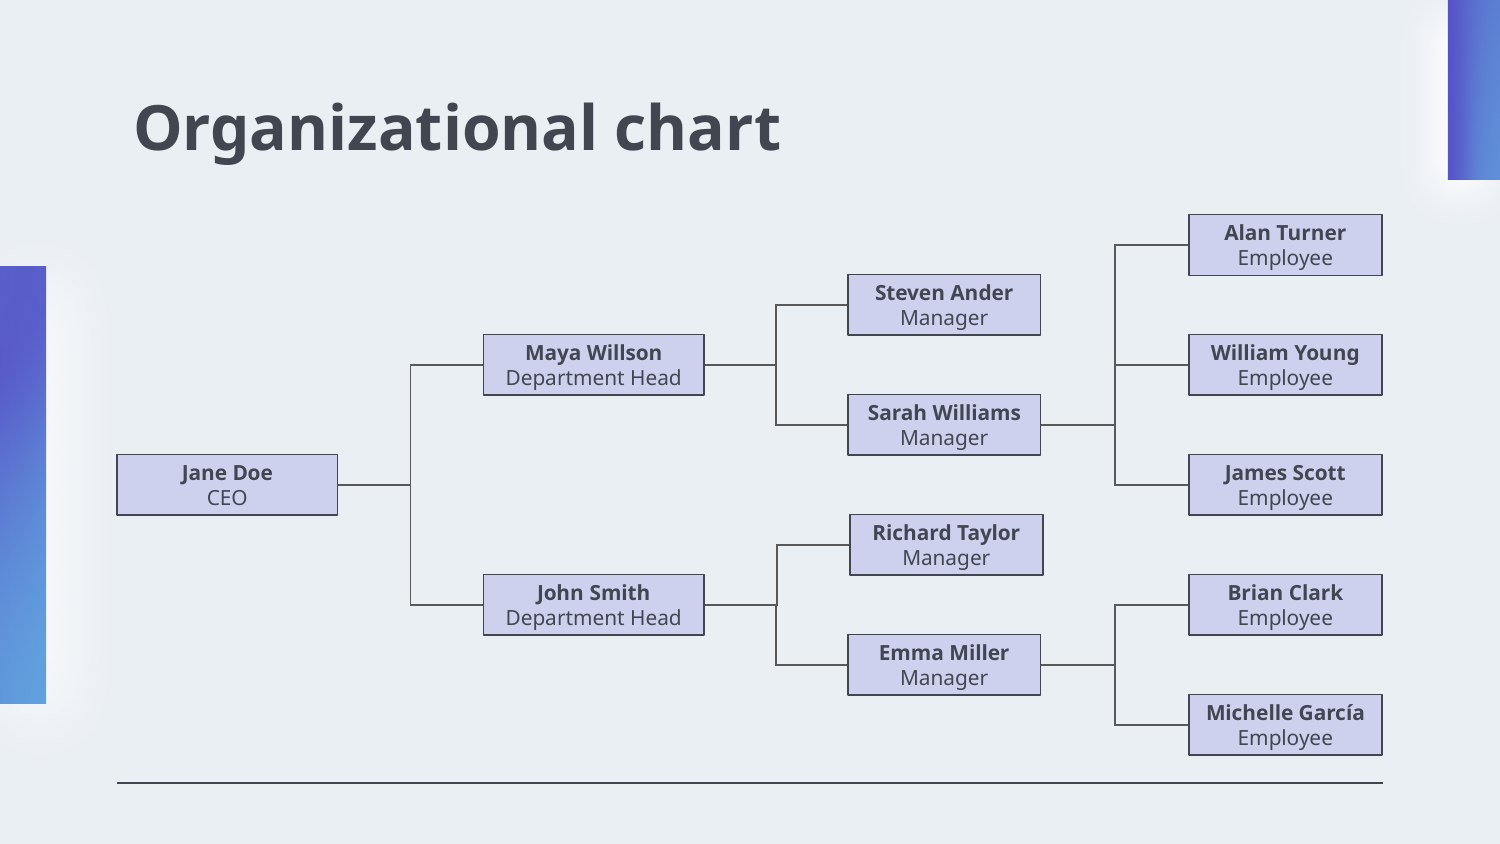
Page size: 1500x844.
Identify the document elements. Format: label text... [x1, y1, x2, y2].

text_box Jane Doe CEO [116, 454, 332, 516]
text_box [703, 604, 849, 665]
text_box Richard Taylor Manager [849, 514, 1043, 576]
picture [1447, 0, 1500, 180]
text_box Michelle García Employee [1188, 694, 1382, 756]
text_box Steven Ander Manager [847, 274, 1035, 336]
text_box Maya Willson Department Head [483, 334, 698, 396]
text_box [703, 364, 849, 426]
text_box Alan Turner Employee [1188, 214, 1382, 276]
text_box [1040, 433, 1190, 486]
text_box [1040, 604, 1190, 664]
picture [0, 266, 47, 704]
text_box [1040, 244, 1190, 426]
text_box William Young Employee [1193, 334, 1382, 396]
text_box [703, 304, 849, 364]
title Organizational chart [118, 72, 1382, 167]
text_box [1040, 664, 1190, 725]
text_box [703, 544, 851, 605]
text_box John Smith Department Head [483, 574, 698, 636]
text_box Sarah Williams Manager [847, 394, 1035, 456]
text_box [337, 364, 484, 484]
text_box Emma Miller Manager [847, 634, 1035, 696]
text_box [337, 484, 484, 606]
text_box Brian Clark Employee [1188, 574, 1382, 636]
text_box James Scott Employee [1188, 454, 1382, 516]
